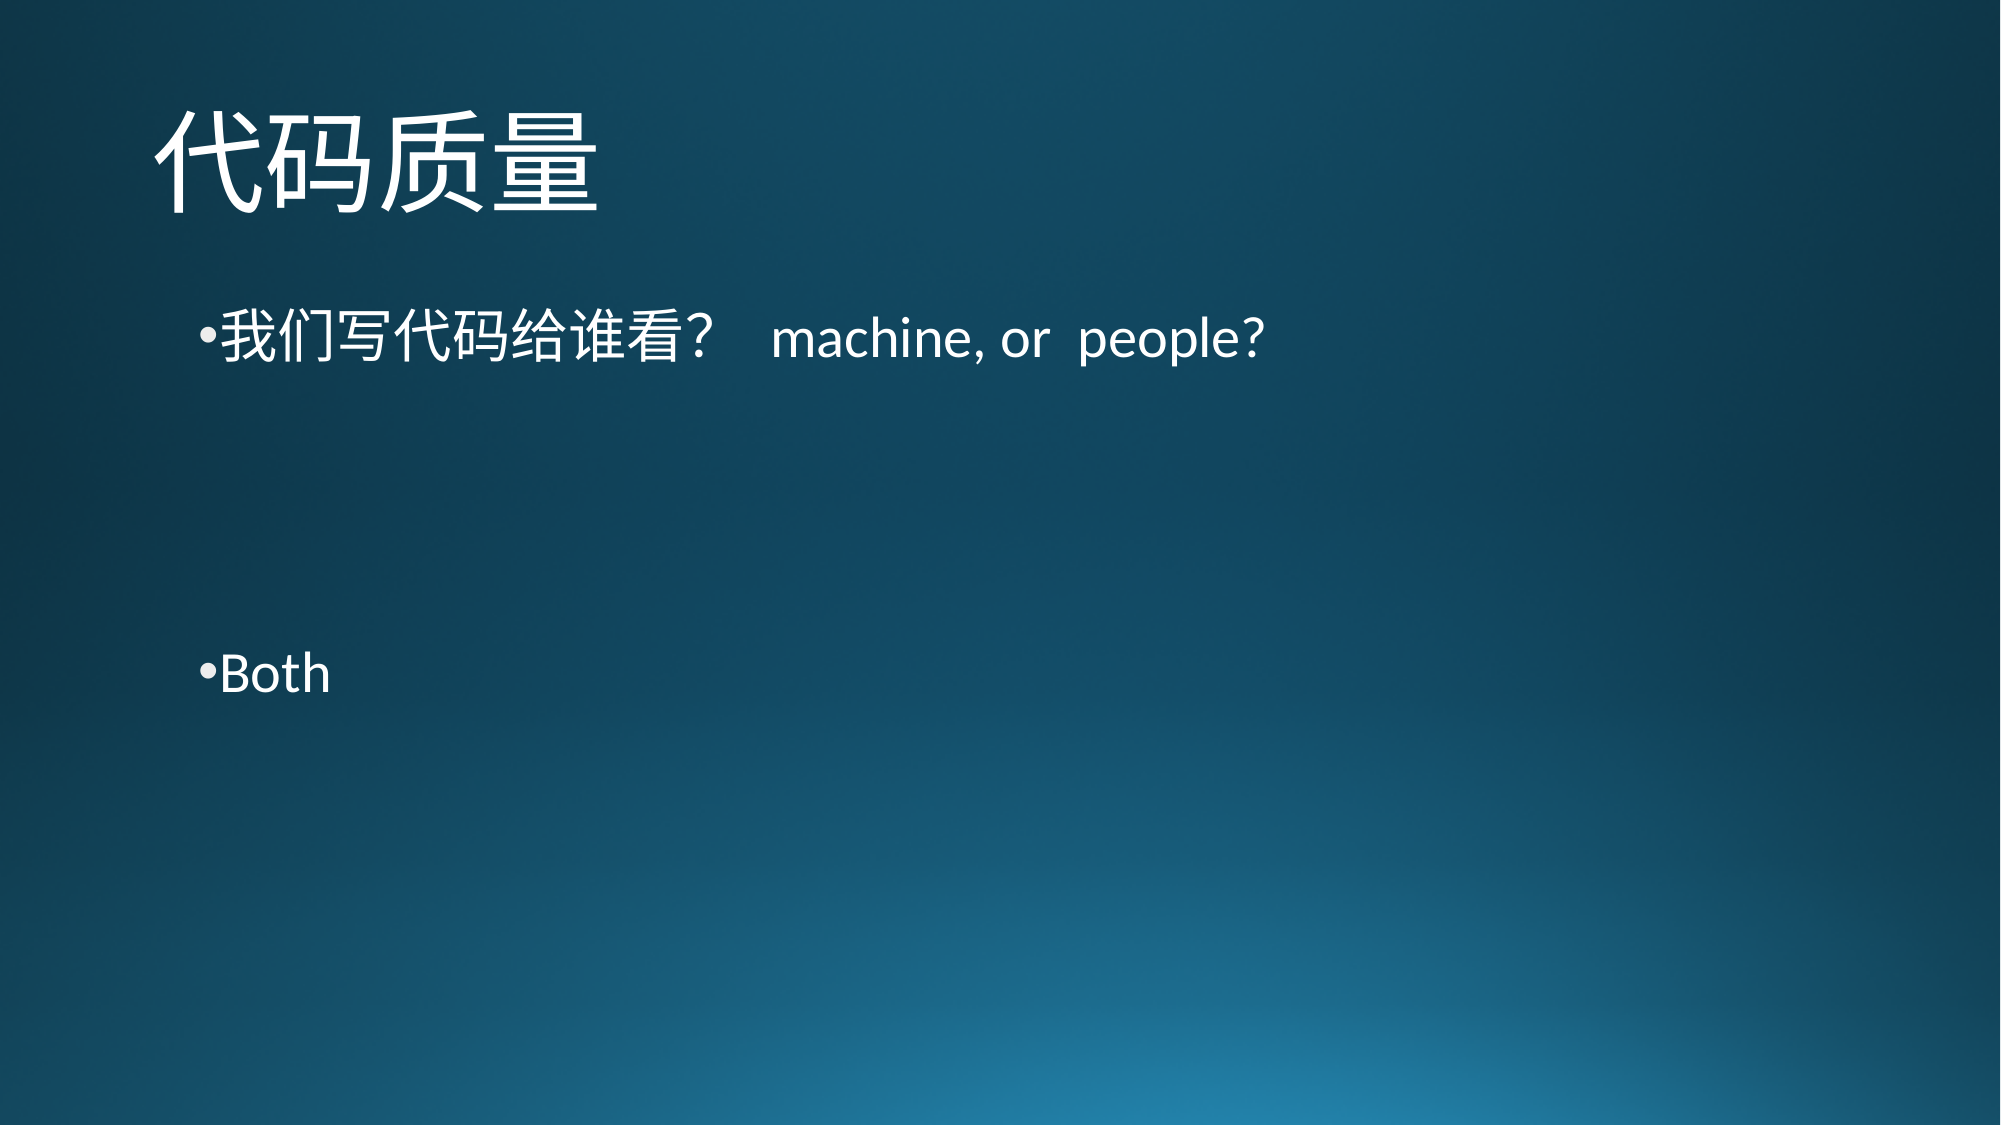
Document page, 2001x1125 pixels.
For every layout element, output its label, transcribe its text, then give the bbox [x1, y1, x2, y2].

list 我们写代码给谁看？ machine, or people? Both [183, 299, 1863, 1014]
picture [0, 0, 2001, 1125]
title 代码质量 [137, 59, 1863, 278]
